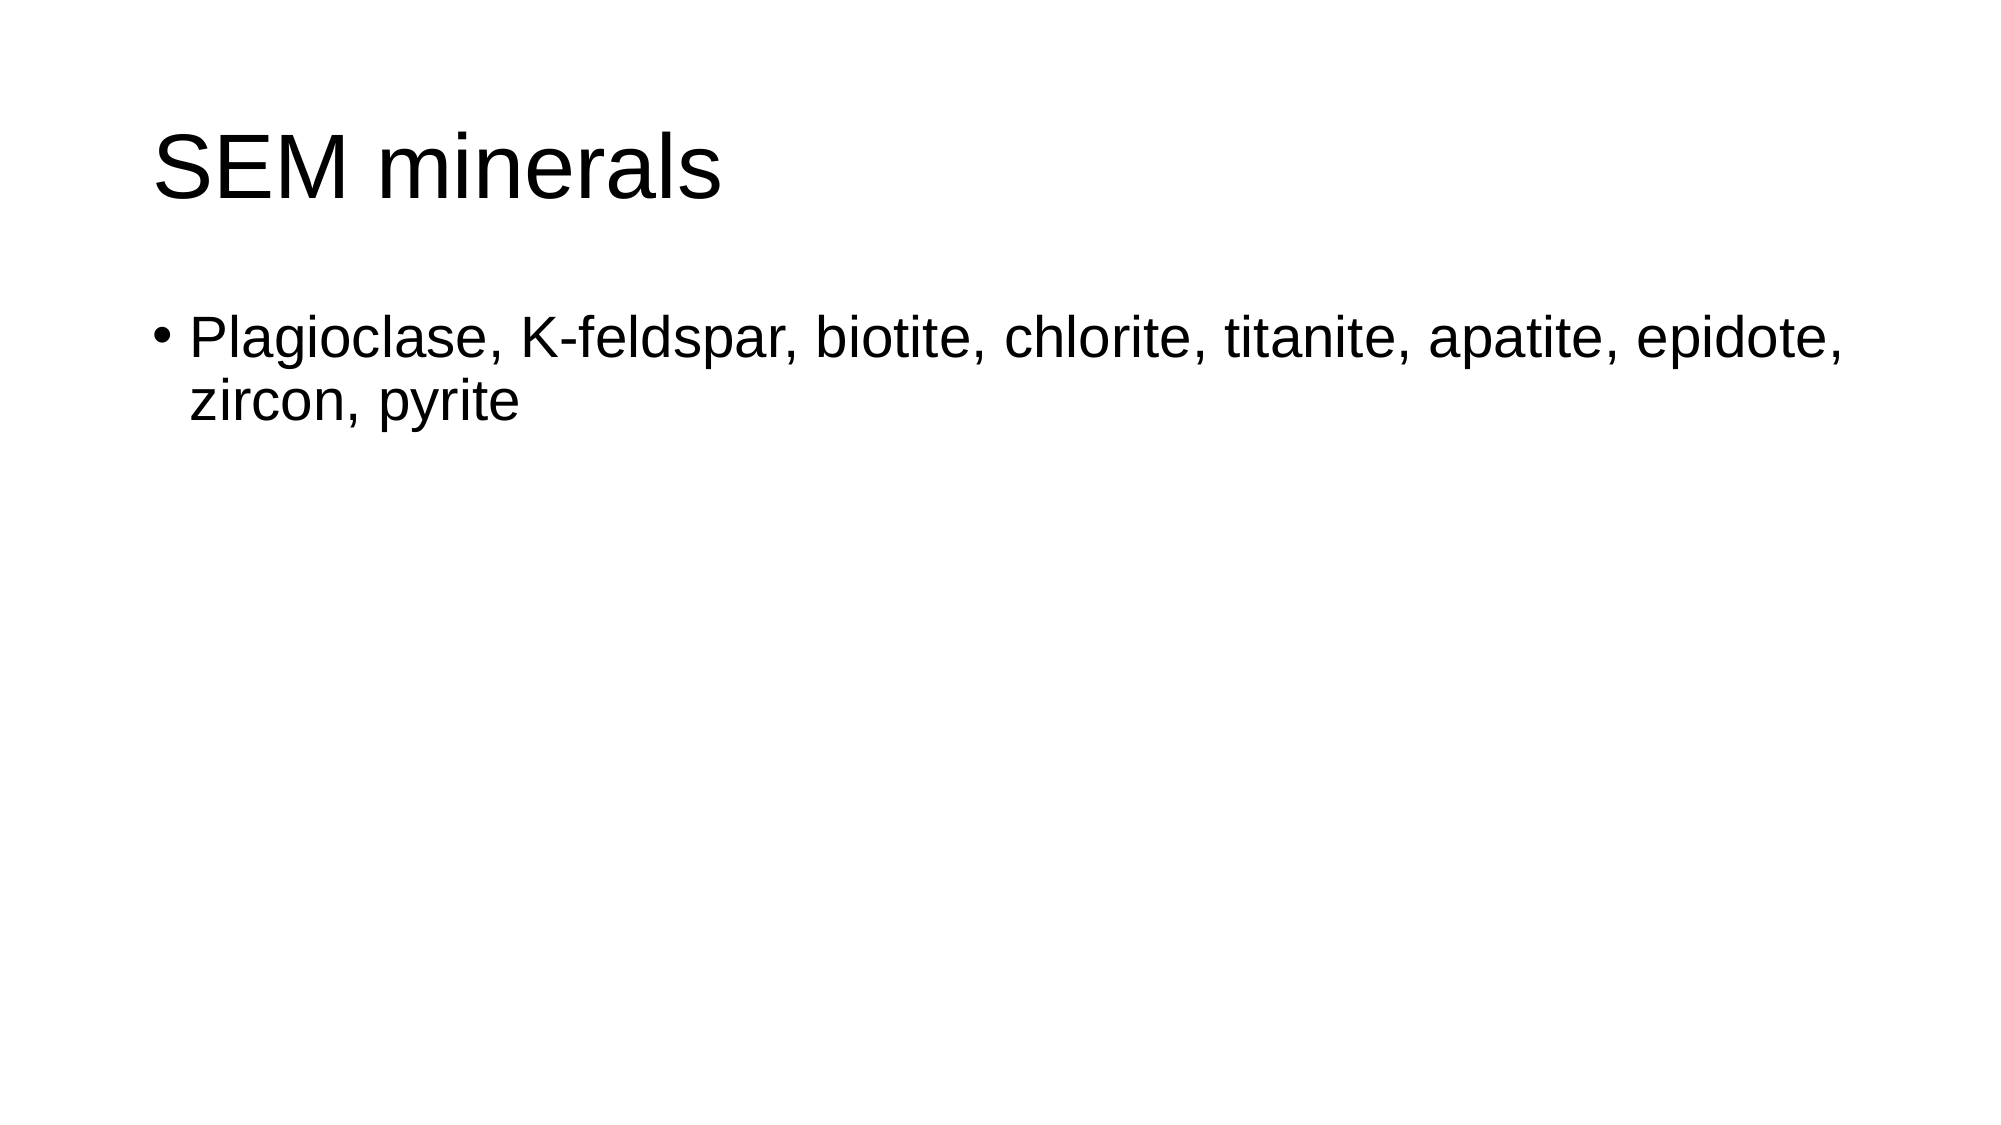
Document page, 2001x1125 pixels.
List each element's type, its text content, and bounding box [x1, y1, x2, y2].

title SEM minerals [137, 59, 1863, 278]
list Plagioclase, K-feldspar, biotite, chlorite, titanite, apatite, epidote, zircon, pyrite [137, 299, 1863, 1014]
